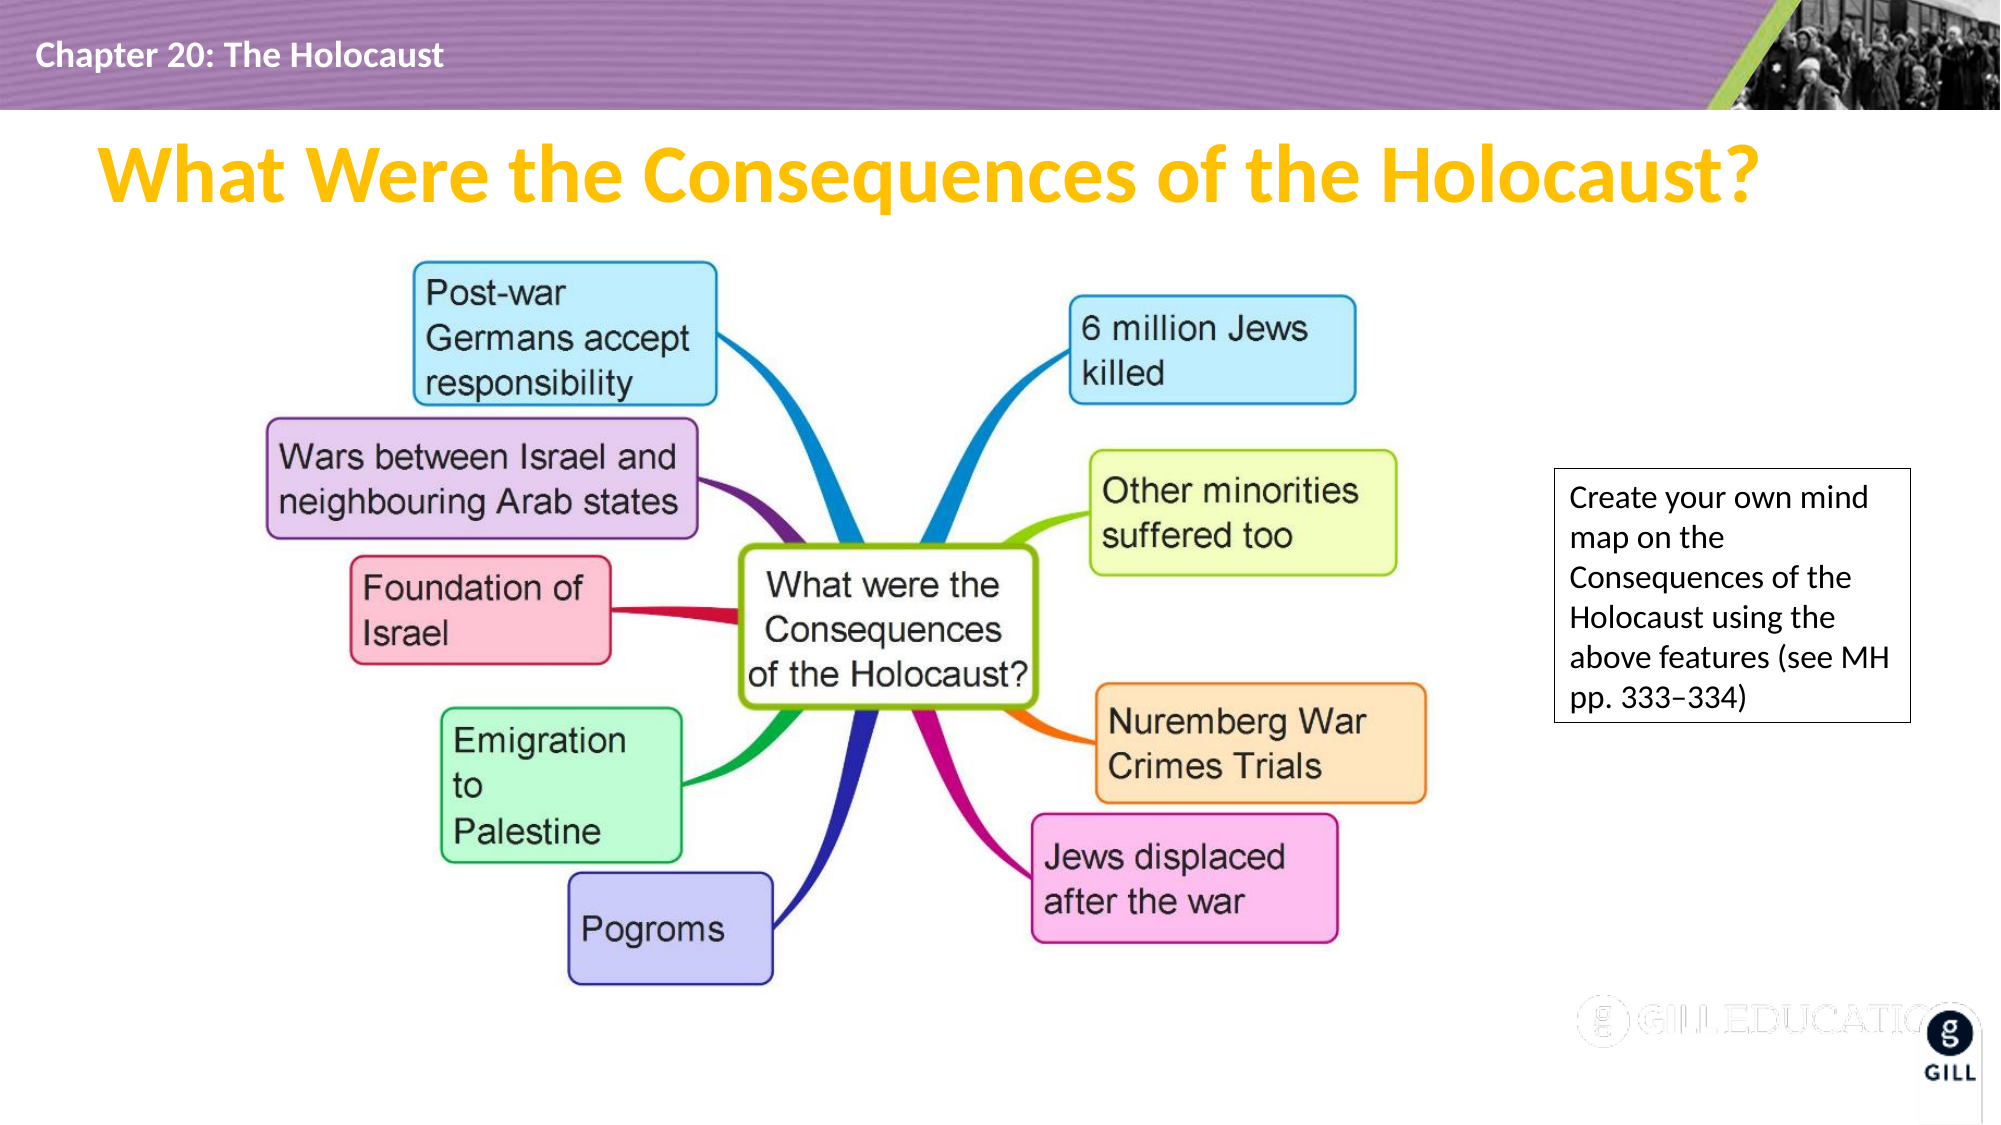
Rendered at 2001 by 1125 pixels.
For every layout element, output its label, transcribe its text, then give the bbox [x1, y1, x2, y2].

title What Were the Consequences of the Holocaust? [82, 103, 1921, 247]
picture [259, 254, 2001, 1125]
text_box Create your own mind map on the Consequences of the Holocaust using the above features (see MH pp. 333–334) [1554, 468, 1911, 723]
picture [0, 0, 2000, 110]
